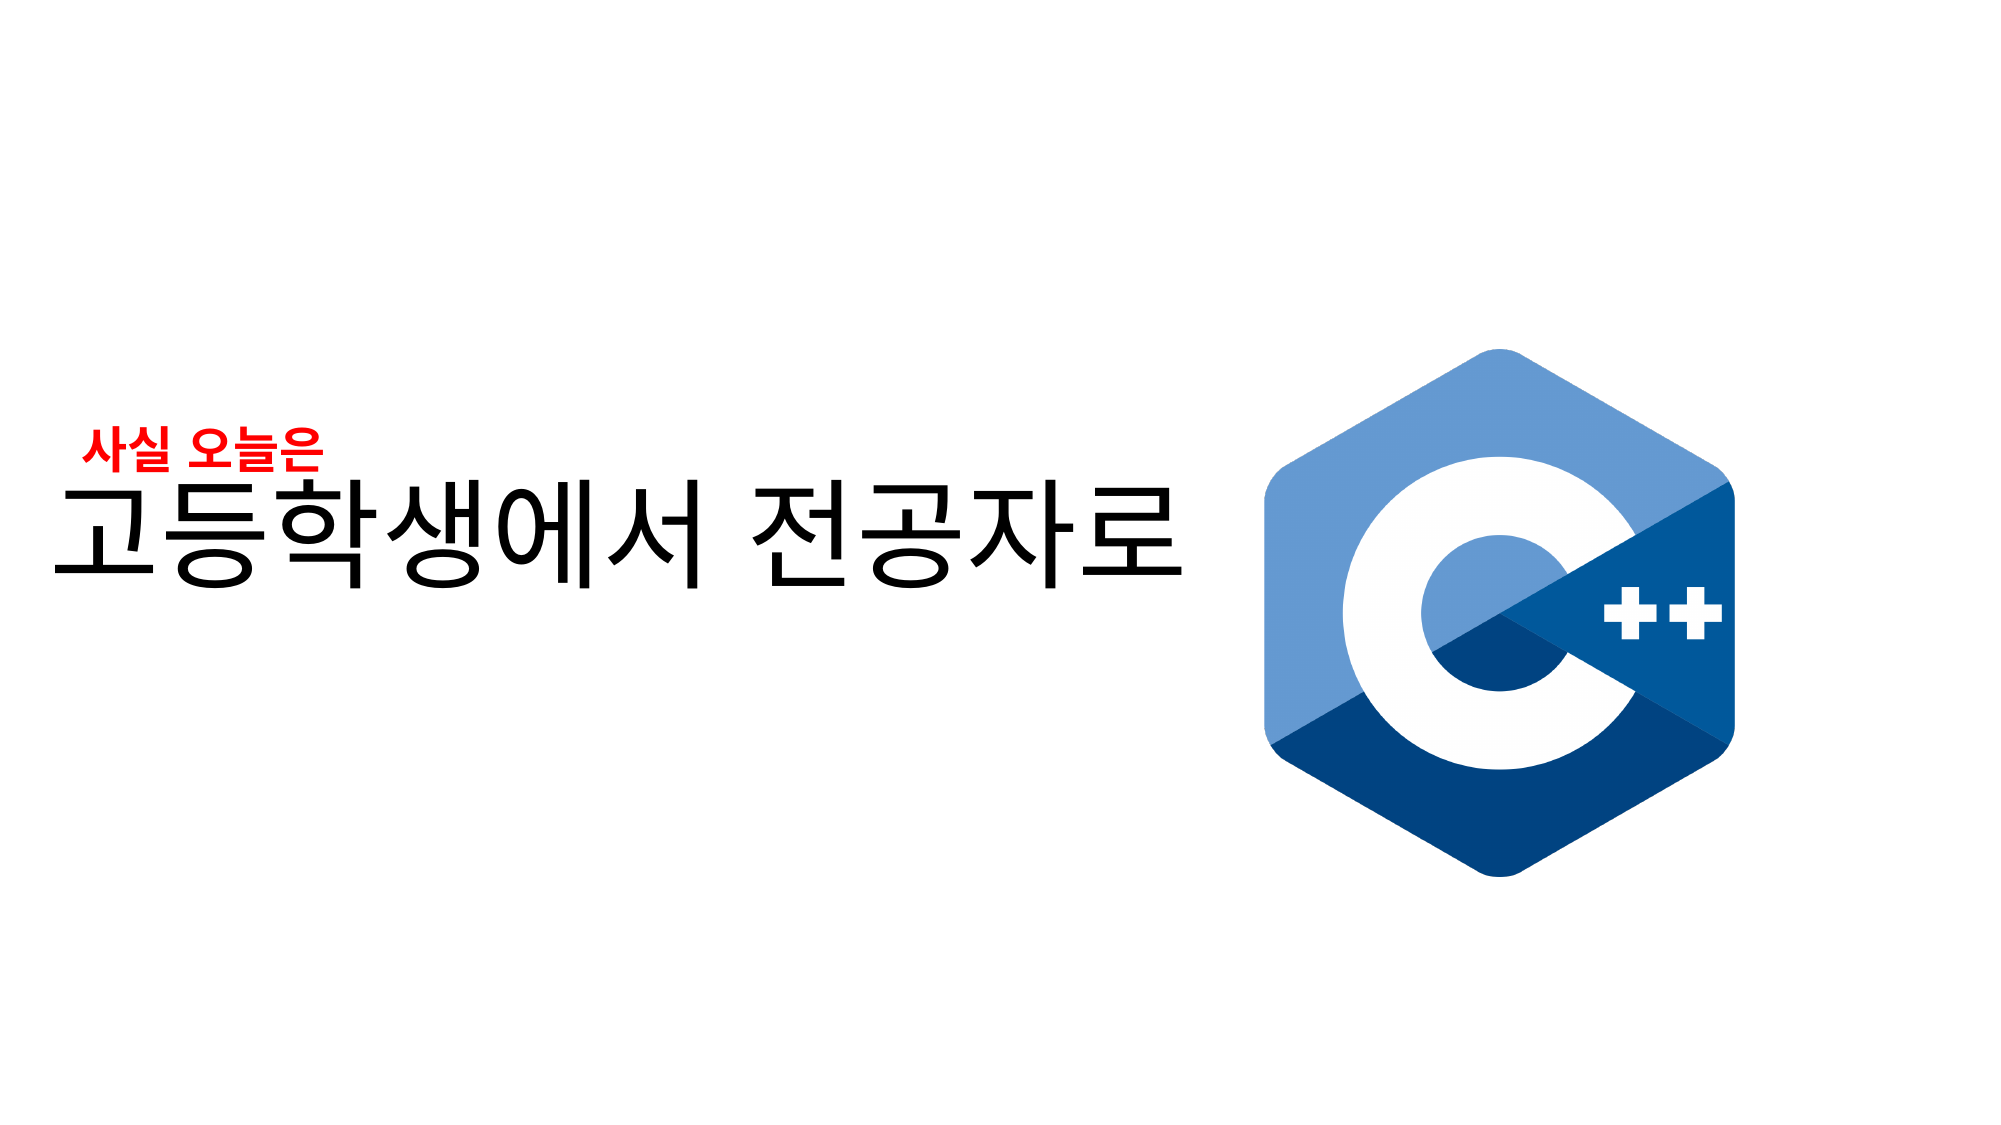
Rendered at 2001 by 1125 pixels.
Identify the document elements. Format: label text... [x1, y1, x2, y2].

title 고등학생에서 전공자로 [34, 435, 1245, 614]
picture [1264, 349, 1735, 878]
text_box 사실 오늘은 [66, 417, 751, 497]
